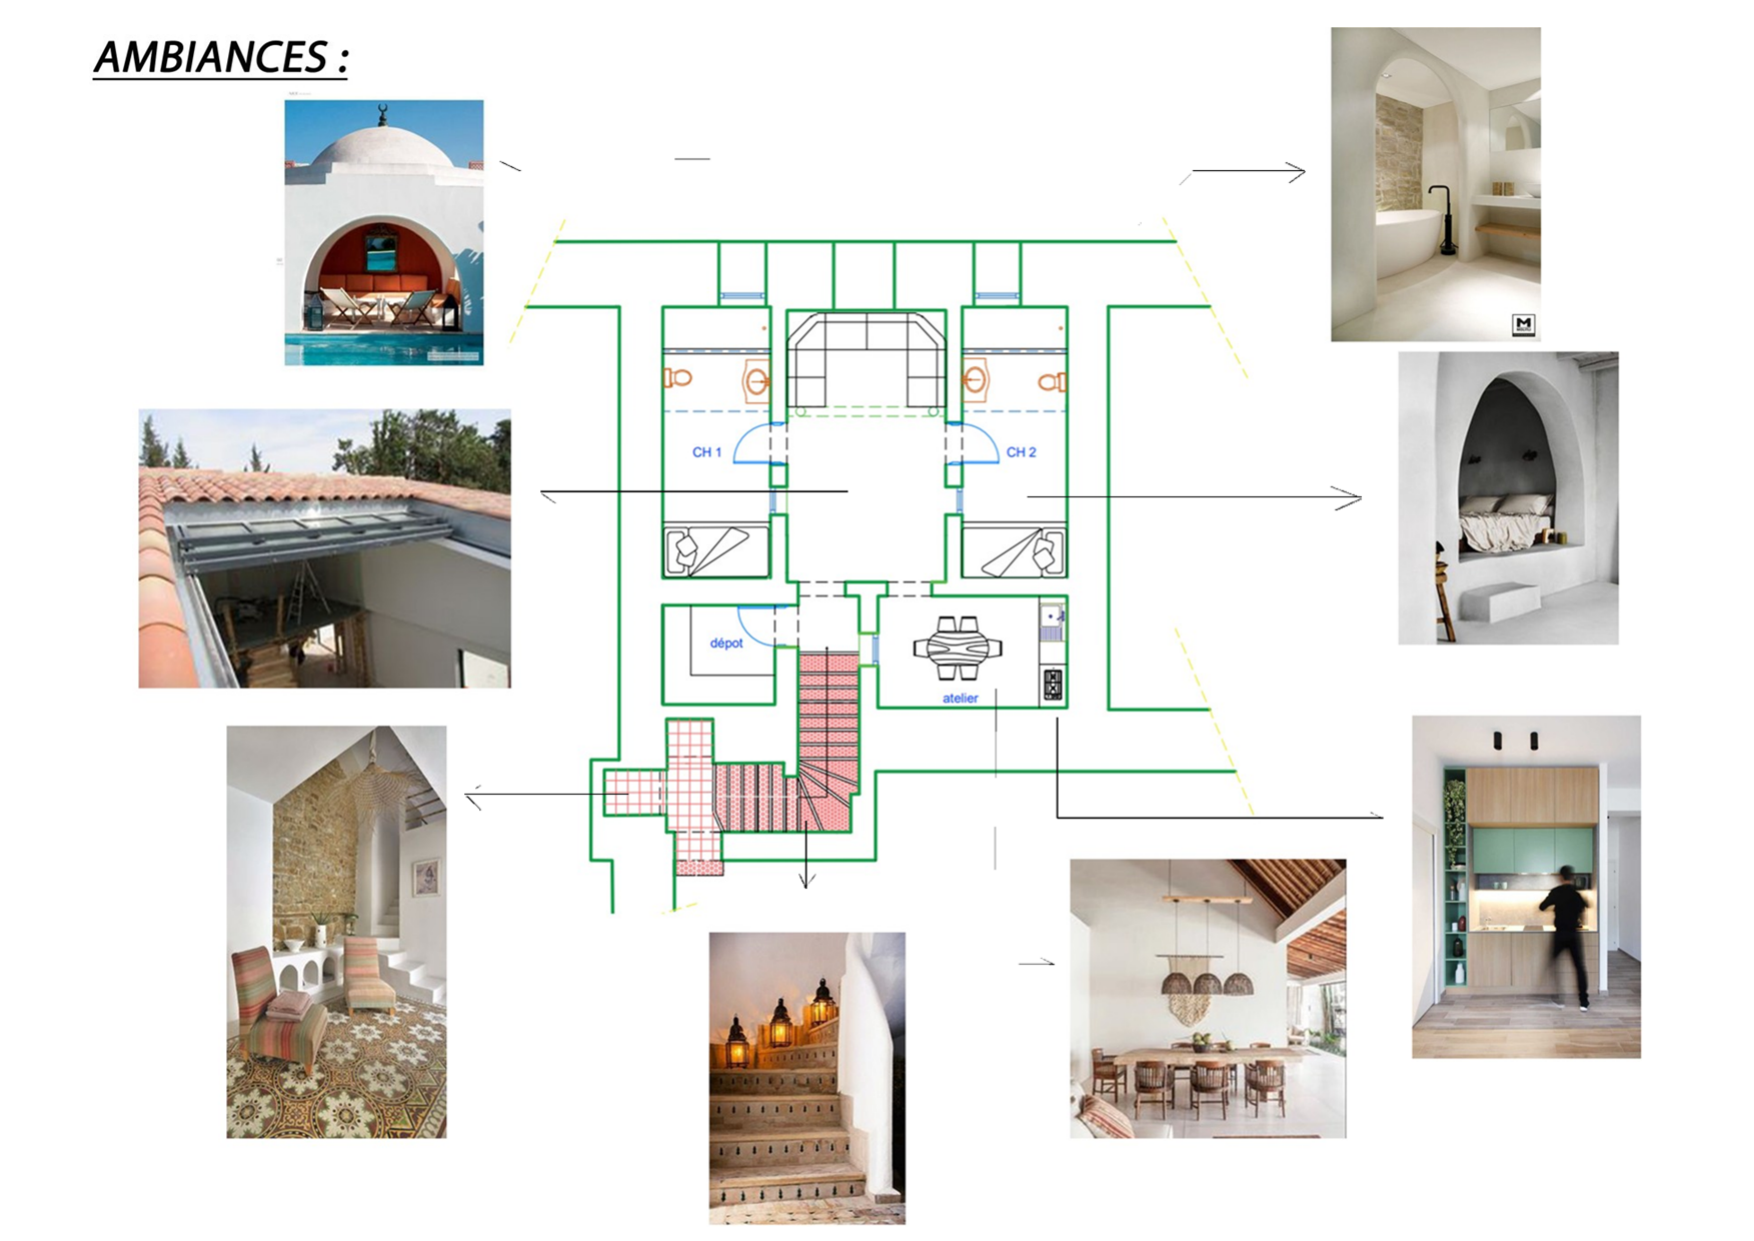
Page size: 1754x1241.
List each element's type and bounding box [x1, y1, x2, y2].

picture [89, 27, 1648, 1227]
